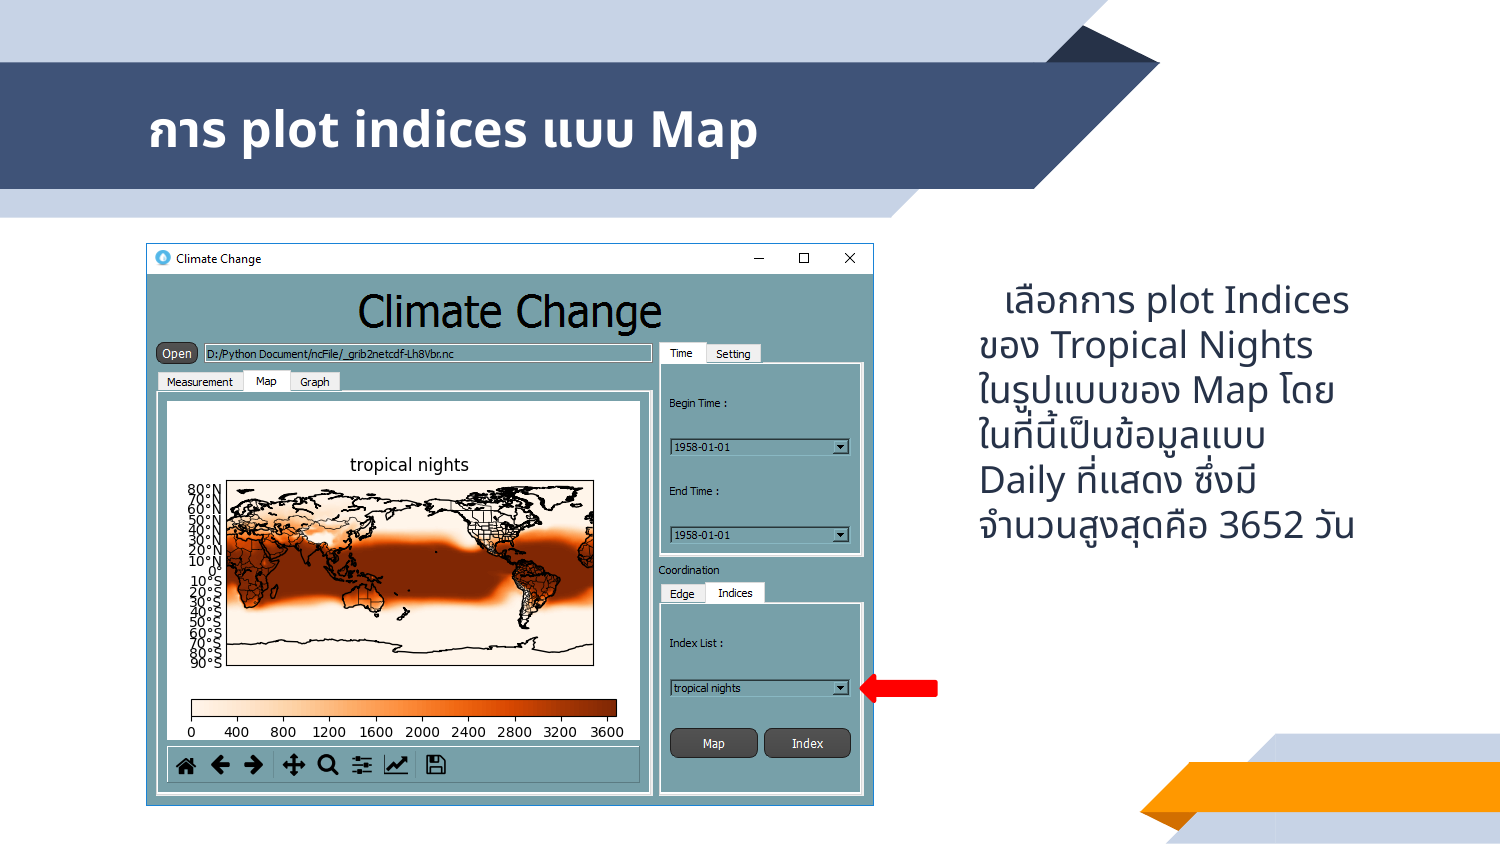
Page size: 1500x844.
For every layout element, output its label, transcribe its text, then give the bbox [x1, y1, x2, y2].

title การ plot indices แบบ Map [133, 64, 1035, 190]
picture [146, 243, 874, 806]
list เลือกการ plot Indices ของ Tropical Nights ในรูปแบบของ Map โดยในที่นี้เป็นข้อมูลแบบ Daily ที่แสดง ซึ่งมีจำนวนสูงสุดคือ 3652 วัน [963, 261, 1372, 659]
text_box [877, 679, 938, 697]
